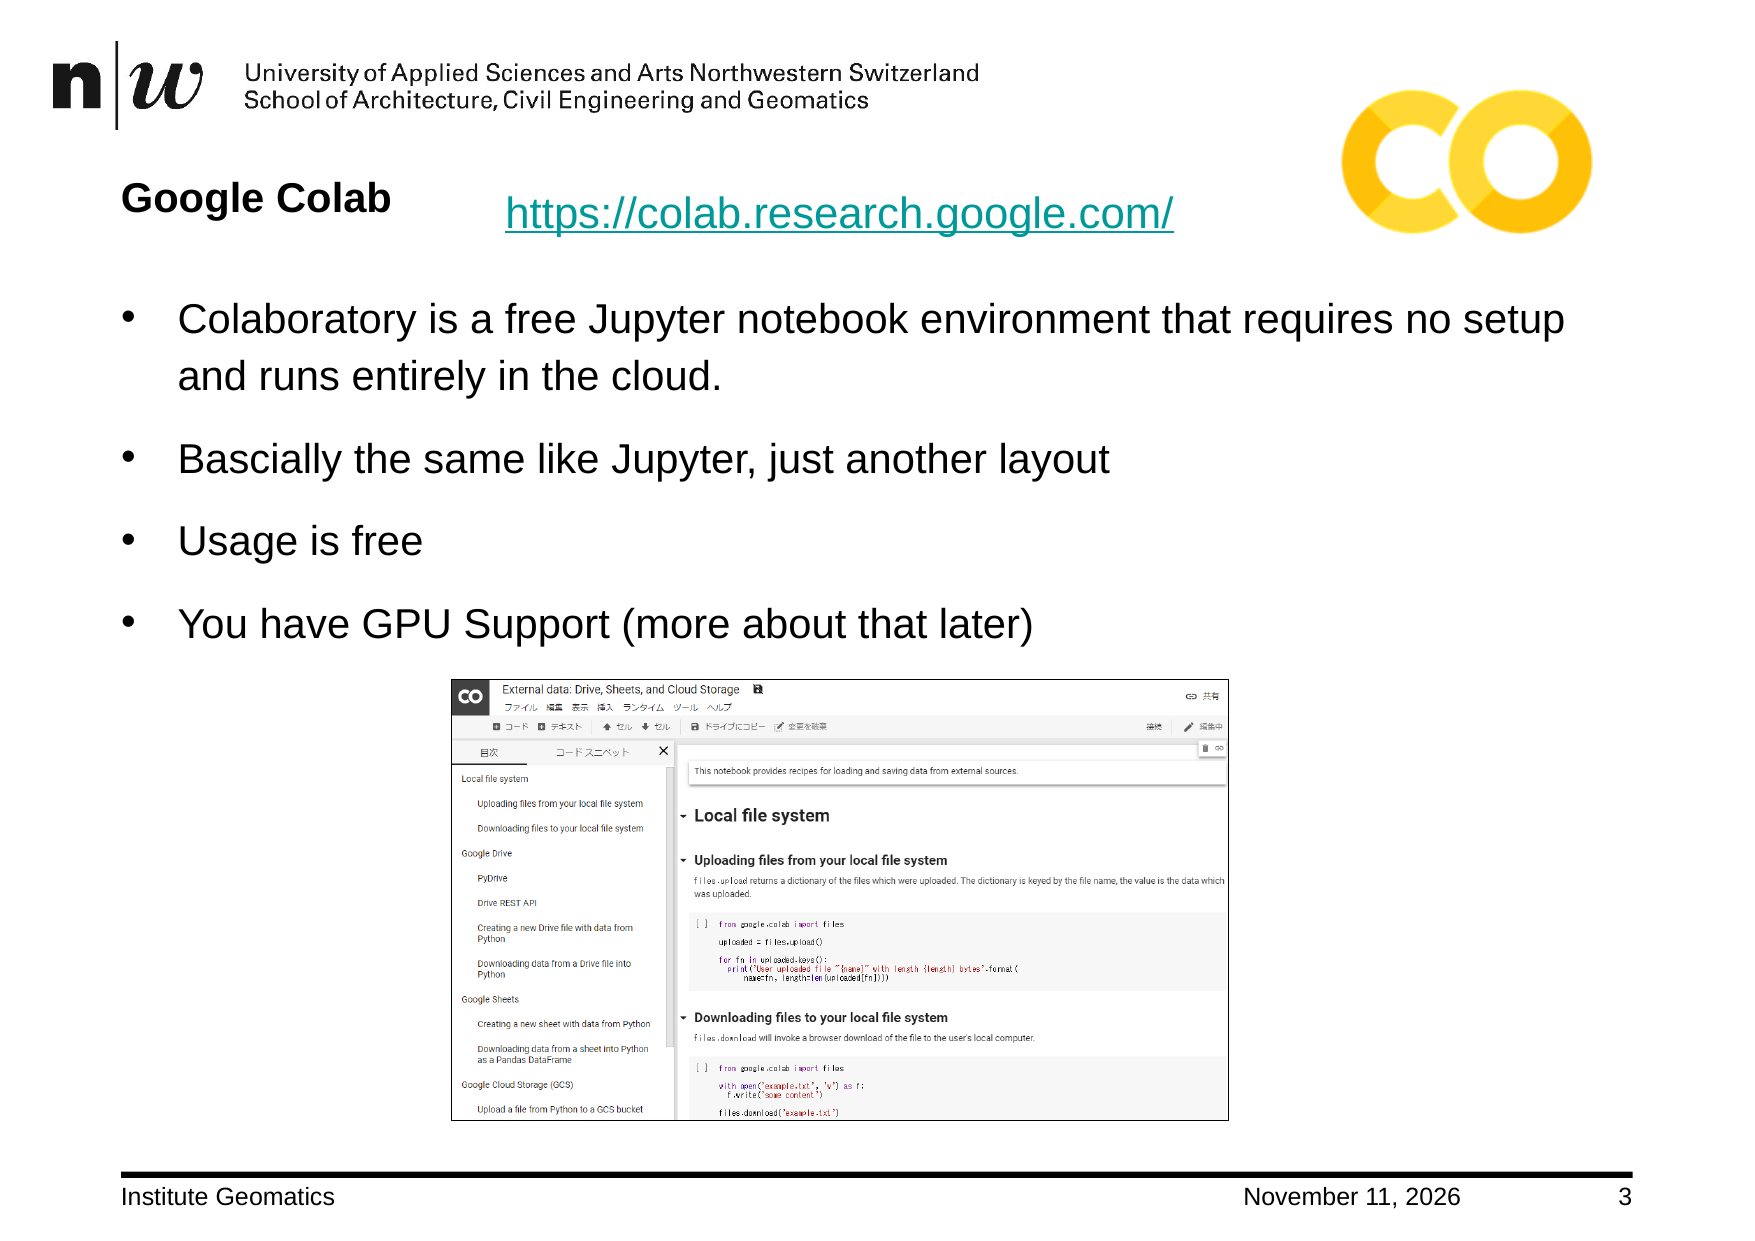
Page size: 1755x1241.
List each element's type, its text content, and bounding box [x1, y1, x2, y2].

text_box https://colab.research.google.com/ [490, 177, 1189, 245]
picture [53, 41, 978, 130]
picture [451, 678, 1228, 1120]
title Google Colab [120, 171, 1296, 231]
slide_number 3 [1490, 1180, 1633, 1211]
list Colaboratory is a free Jupyter notebook environment that requires no setup and runs entirely in the cloud. Bascially the same like Jupyter, just another layout Usage is free You have GPU Support (more about that later) [121, 284, 1633, 1140]
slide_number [1349, 1180, 1490, 1211]
footer Institute Geomatics [120, 1180, 1349, 1211]
picture [1301, 0, 1633, 328]
